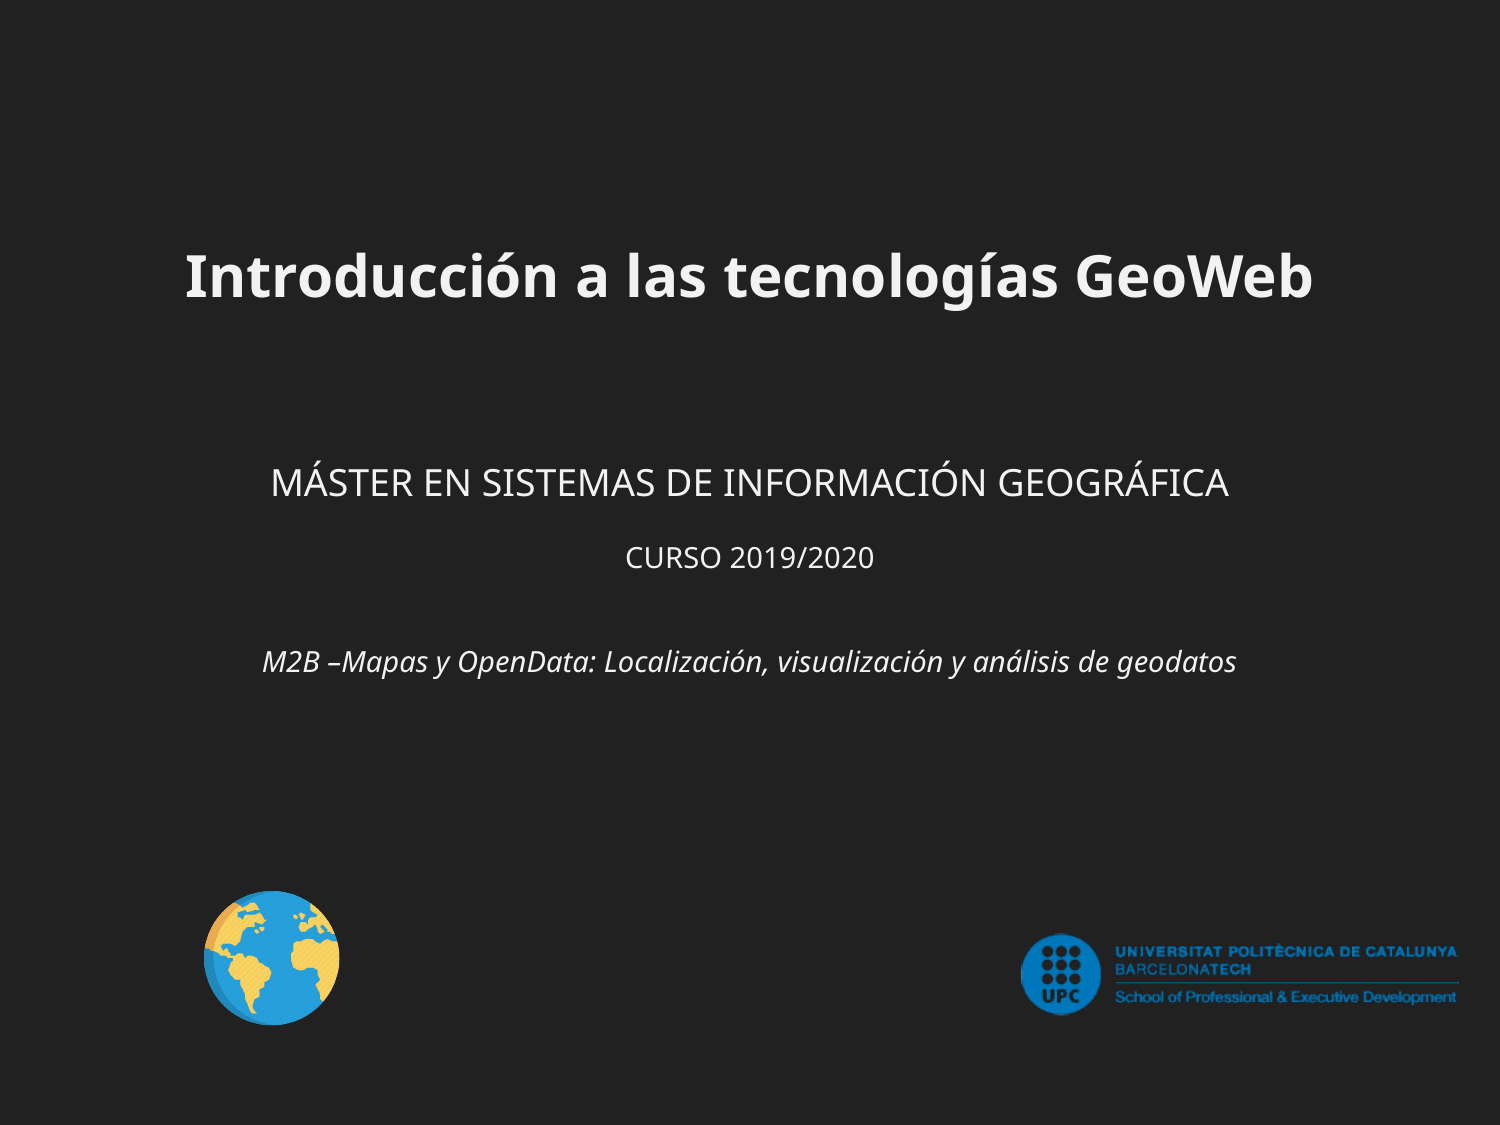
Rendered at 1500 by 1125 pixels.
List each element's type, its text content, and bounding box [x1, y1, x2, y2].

picture [194, 881, 349, 1036]
picture [1009, 903, 1471, 1046]
text_box Introducción a las tecnologías GeoWeb MÁSTER EN SISTEMAS DE INFORMACIÓN GEOGRÁFICA CURSO 2019/2020 M2B –Mapas y OpenData: Localización, visualización y análisis de geodatos [88, 231, 1412, 722]
